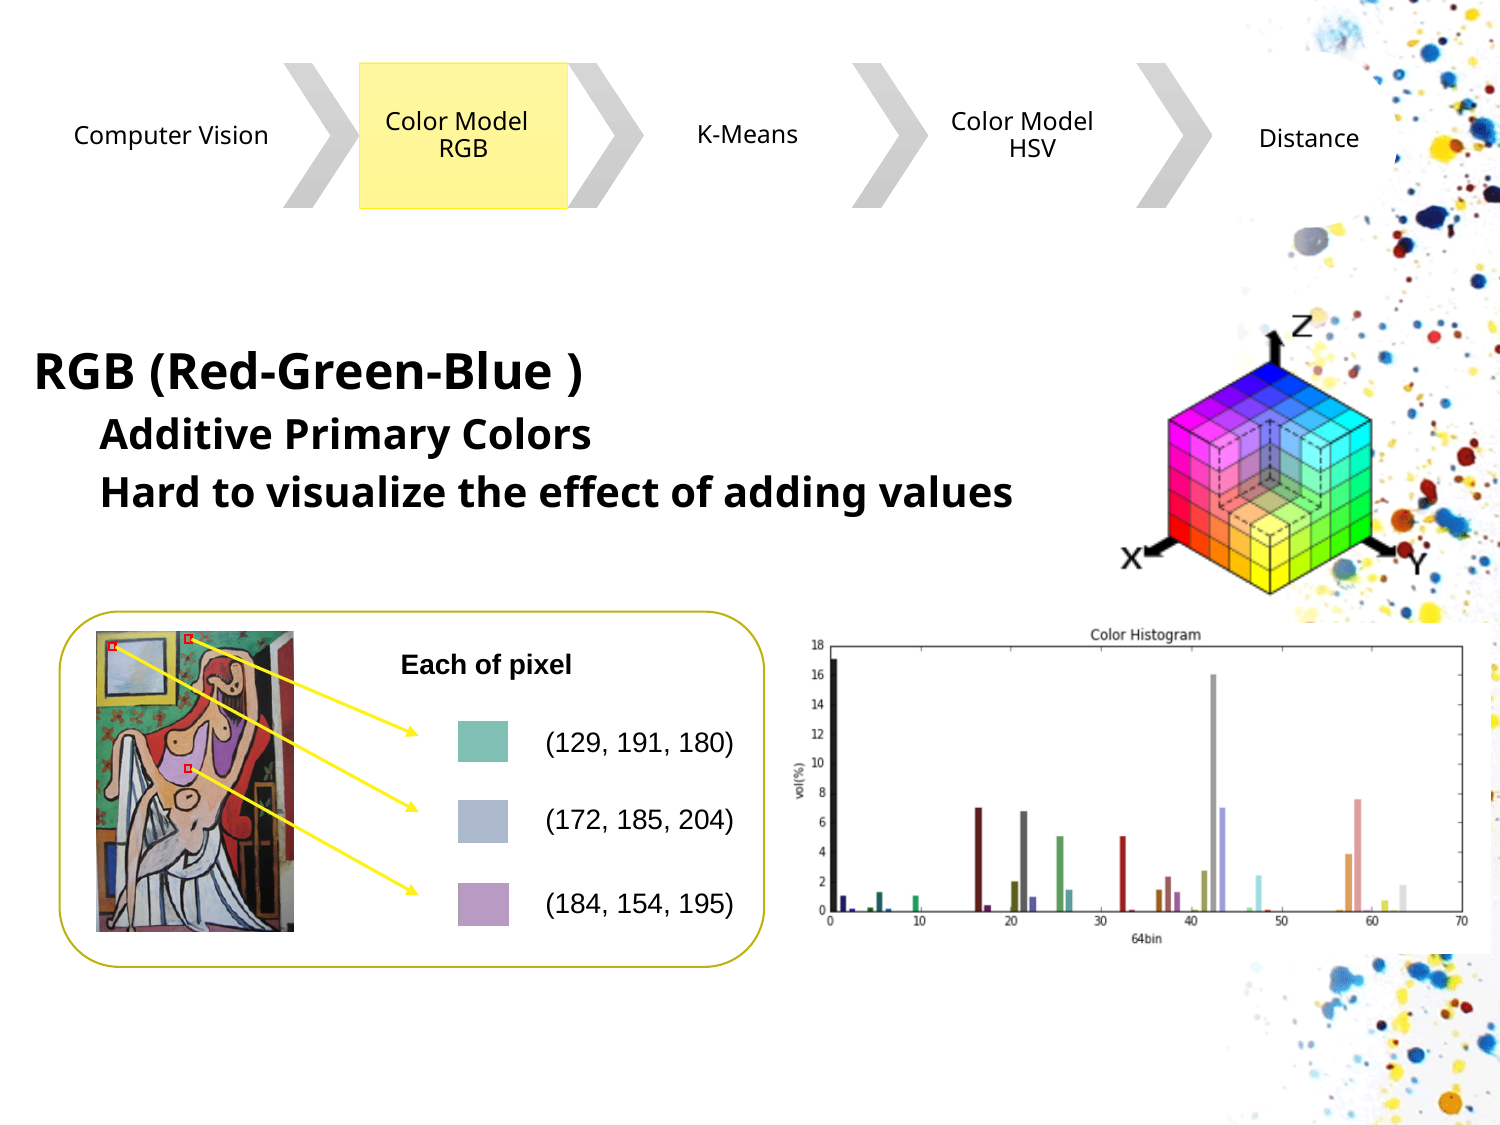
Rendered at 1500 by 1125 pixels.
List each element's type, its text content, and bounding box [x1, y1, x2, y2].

picture [0, 0, 1500, 1125]
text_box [59, 611, 765, 967]
list RGB (Red-Green-Blue ) Additive Primary Colors Hard to visualize the effect of adding values [18, 332, 1095, 868]
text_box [46, 26, 1416, 237]
